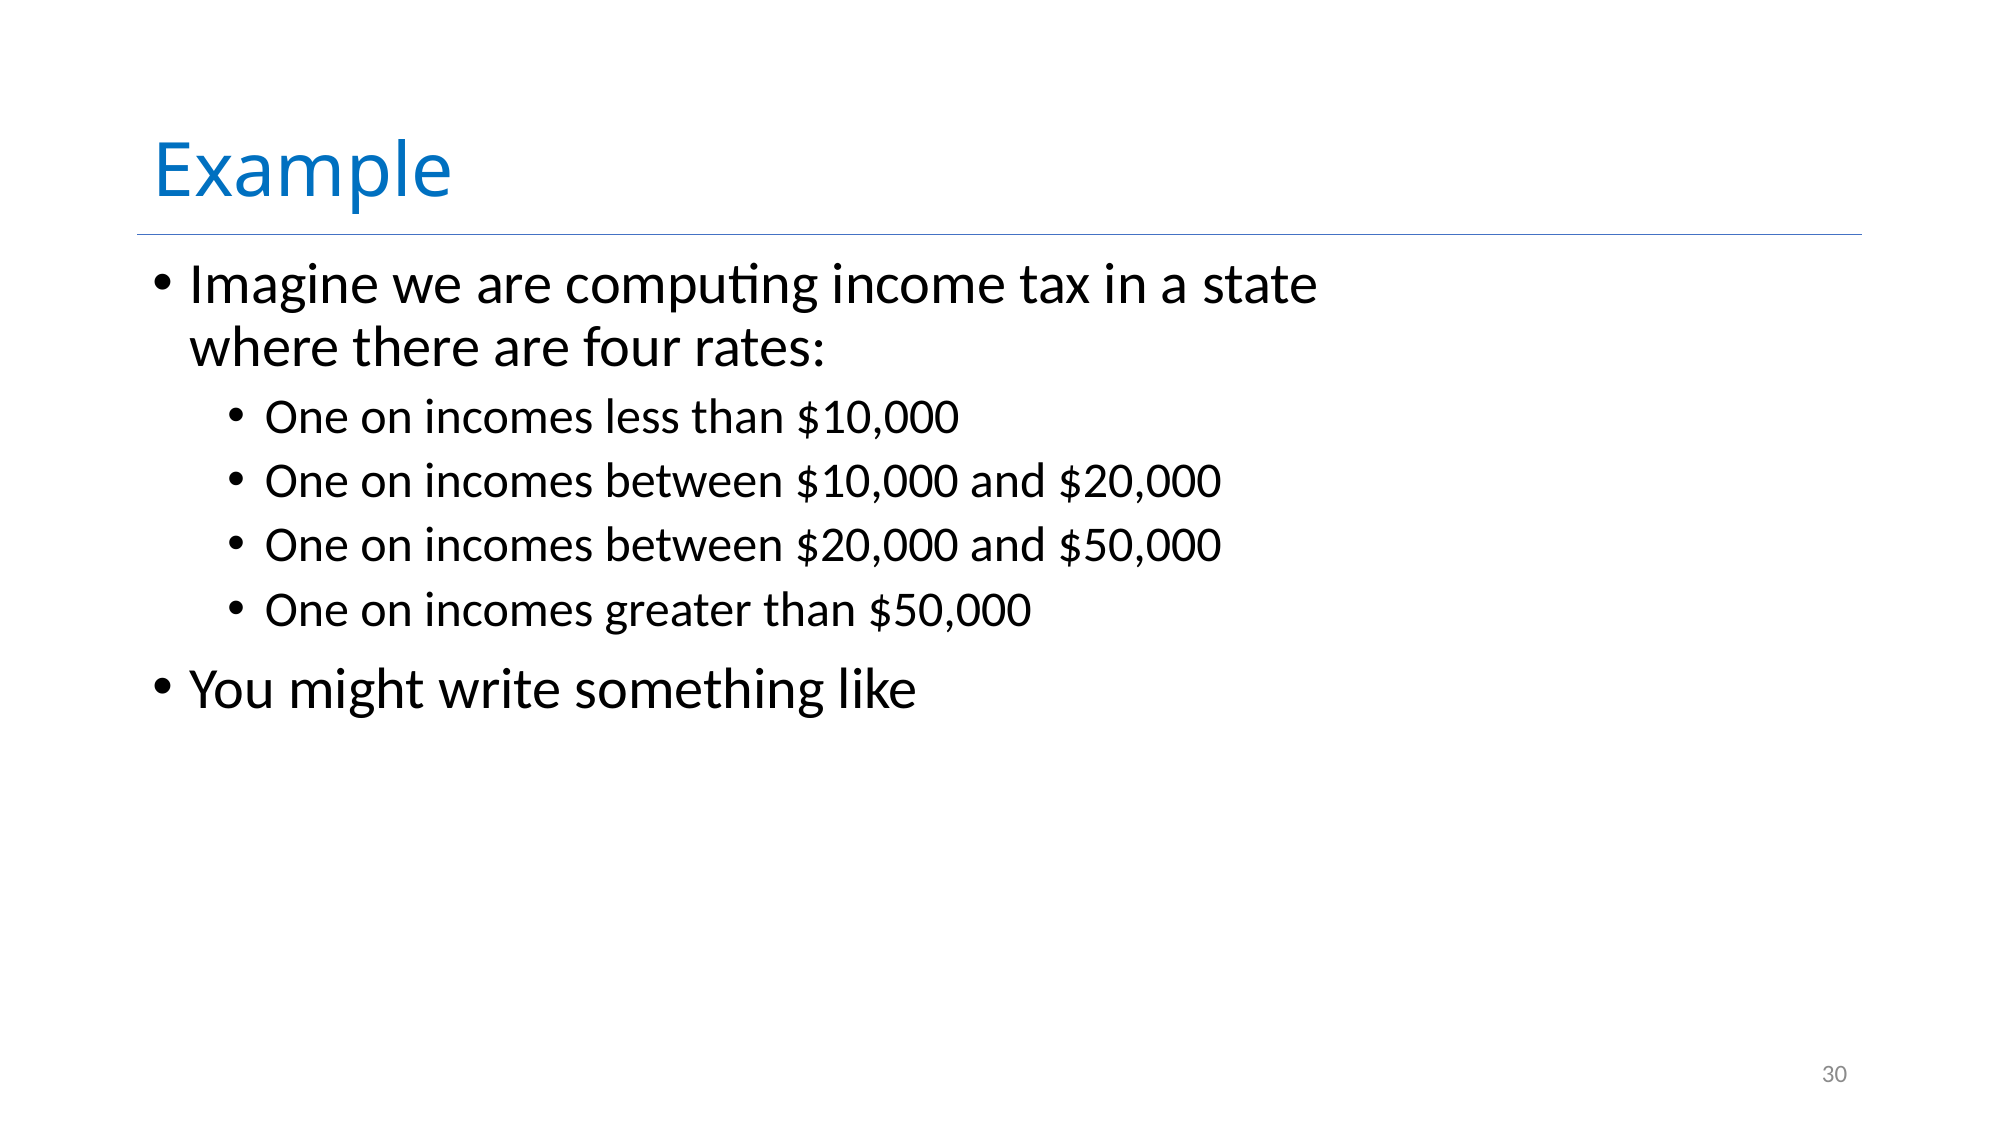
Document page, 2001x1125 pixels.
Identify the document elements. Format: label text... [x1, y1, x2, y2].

slide_number 30 [1412, 1042, 1863, 1103]
title Example [137, 3, 1863, 221]
list Imagine we are computing income tax in a state where there are four rates: One on incomes less than $10,000 One on incomes between $10,000 and $20,000 One on incomes between $20,000 and $50,000 One on incomes greater than $50,000 You might write something like [137, 246, 1432, 960]
